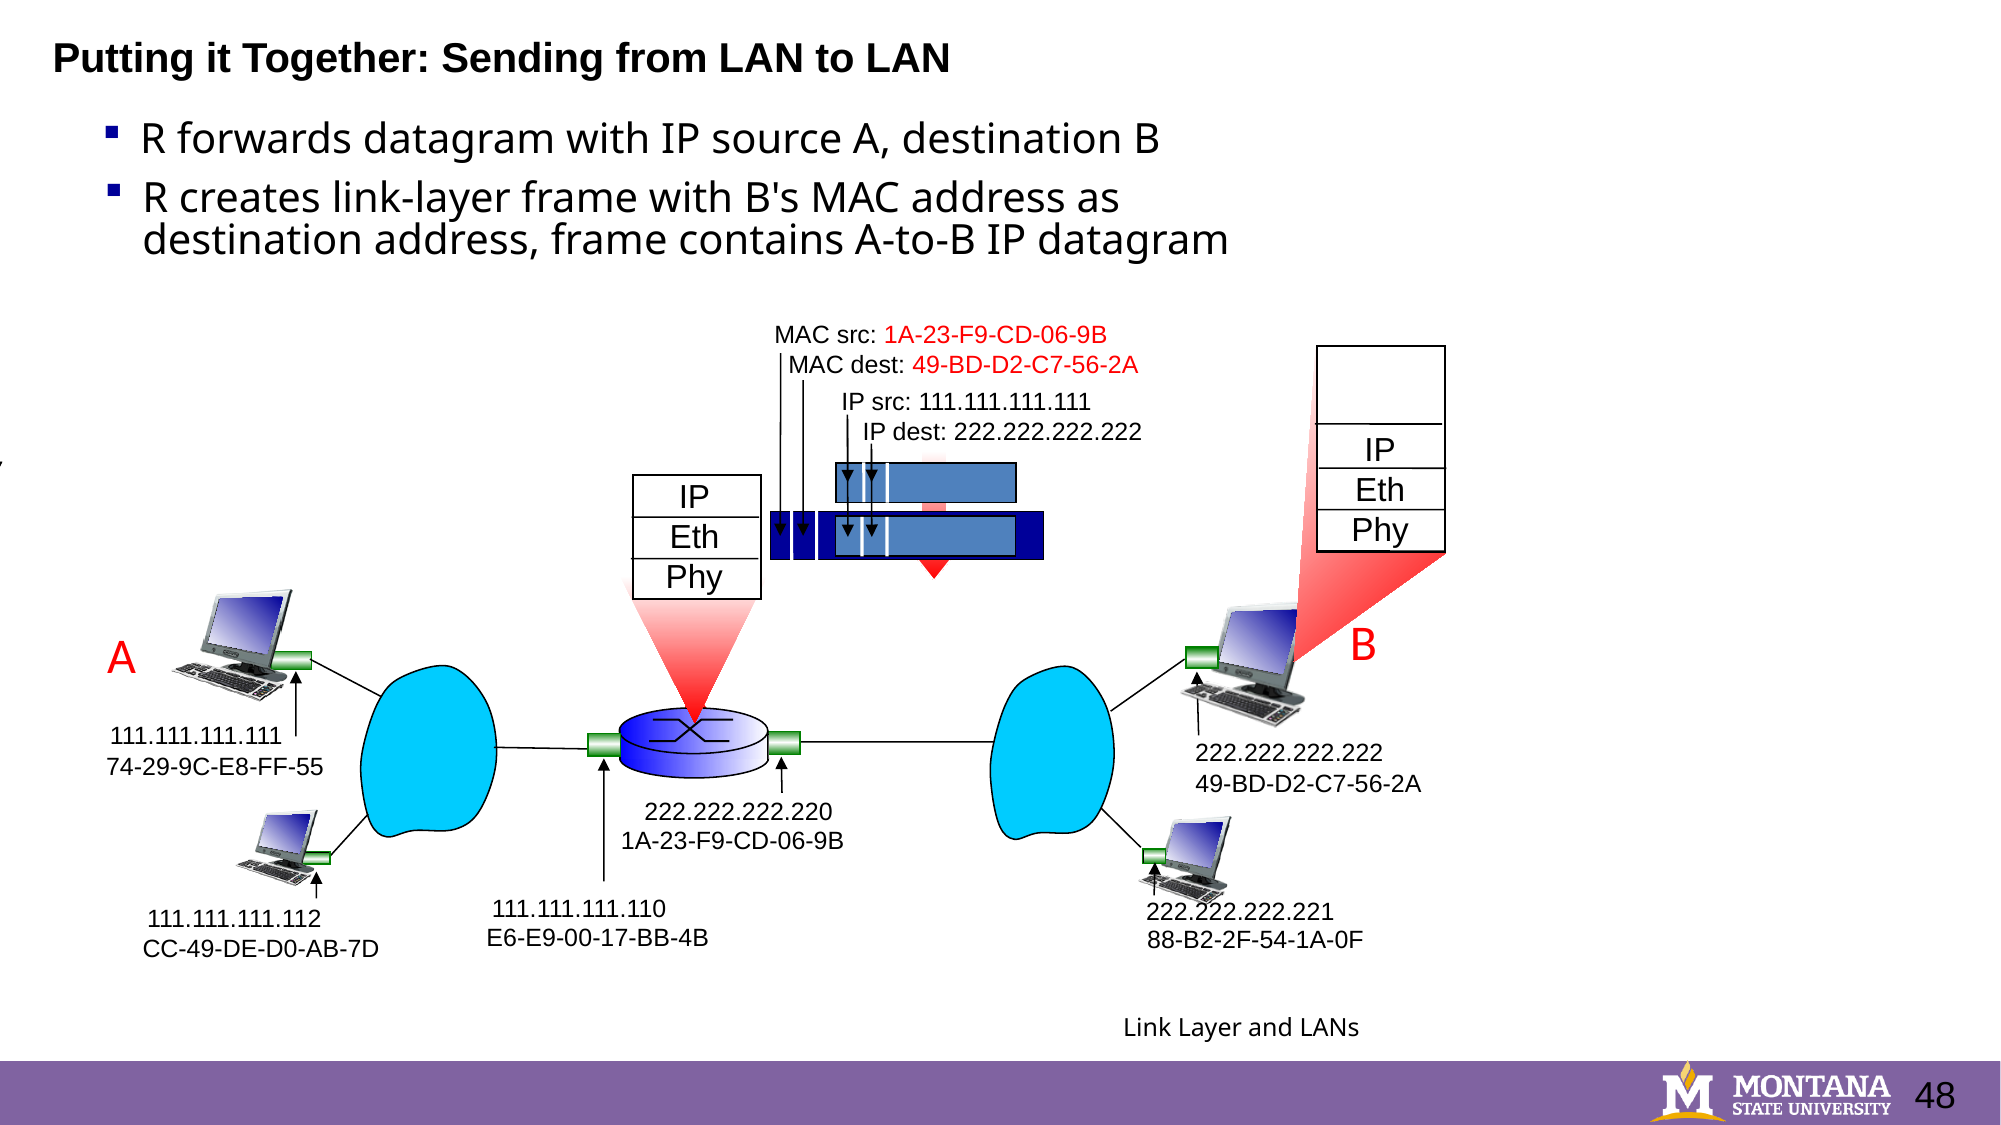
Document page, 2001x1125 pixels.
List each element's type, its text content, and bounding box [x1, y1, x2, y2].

text_box [925, 569, 944, 581]
text_box Link Layer and LANs [1017, 1004, 1375, 1045]
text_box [1293, 340, 1447, 662]
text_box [619, 388, 768, 724]
slide_number 48 [1887, 1072, 1994, 1125]
title Putting it Together: Sending from LAN to LAN [16, 16, 1175, 220]
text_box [757, 310, 1157, 561]
picture [1650, 1060, 1891, 1122]
text_box R creates link-layer frame with B's MAC address as destination address, frame contains A-to-B IP datagram [89, 171, 1365, 290]
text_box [87, 584, 1437, 971]
text_box R forwards datagram with IP source A, destination B [87, 112, 1363, 203]
